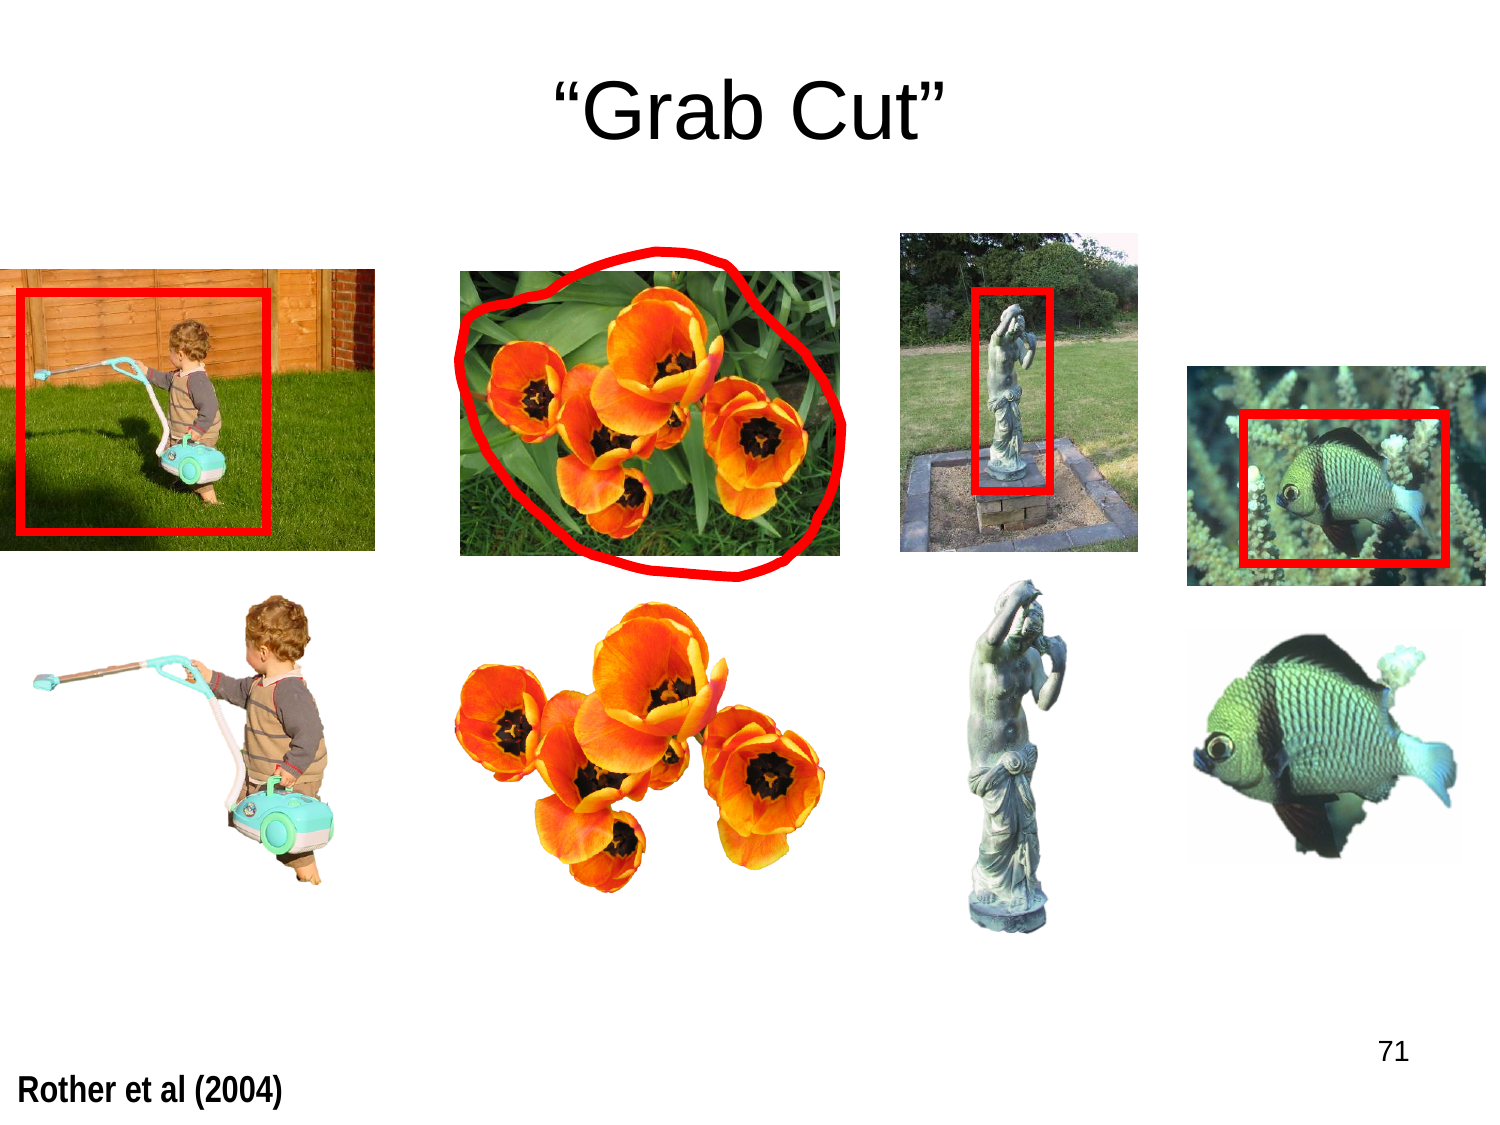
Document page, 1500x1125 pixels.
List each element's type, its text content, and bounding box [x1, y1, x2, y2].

picture [460, 271, 840, 556]
title “Grab Cut” [74, 12, 1426, 201]
slide_number 71 [1074, 1024, 1426, 1103]
text_box Rother et al (2004) [0, 1065, 414, 1111]
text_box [1187, 366, 1486, 586]
picture [20, 583, 346, 897]
text_box [623, 564, 777, 578]
picture [0, 269, 376, 552]
picture [449, 596, 830, 898]
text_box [899, 233, 1139, 552]
picture [945, 562, 1090, 951]
picture [1187, 629, 1463, 864]
text_box [590, 251, 731, 269]
